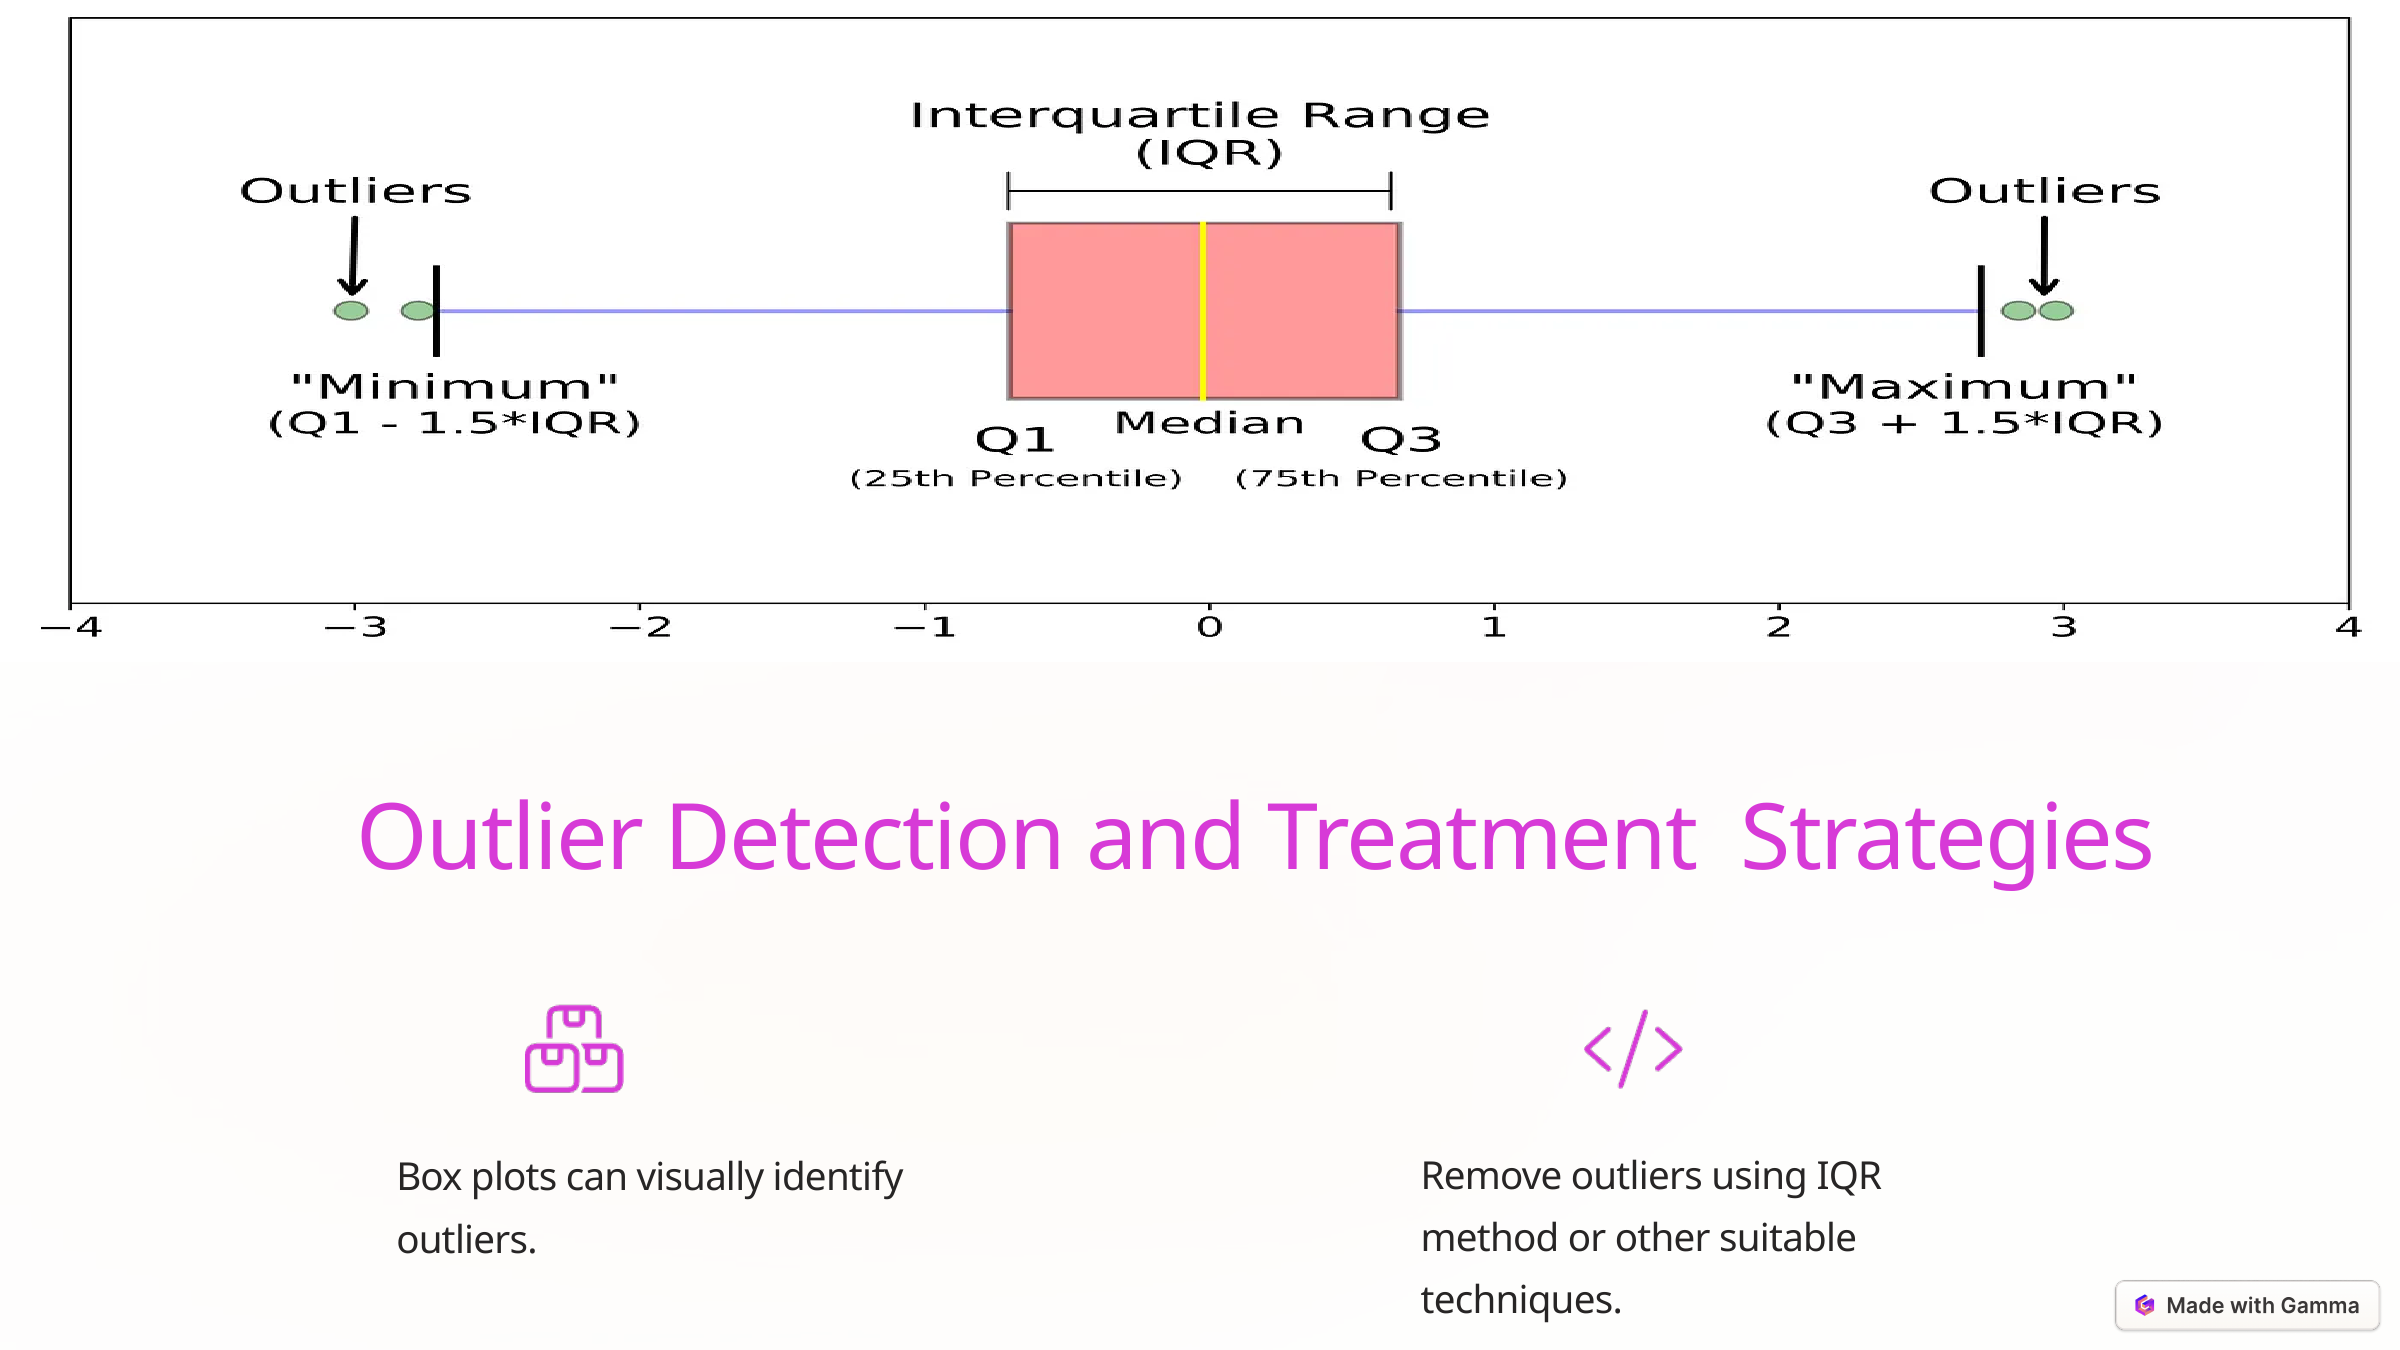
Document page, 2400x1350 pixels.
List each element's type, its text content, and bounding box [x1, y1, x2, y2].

text_box Outlier Detection and Treatment Strategies [356, 773, 2280, 1004]
picture [1584, 1000, 1683, 1099]
picture [2106, 1271, 2389, 1339]
picture [525, 1000, 624, 1099]
text_box Box plots can visually identify outliers. [396, 1136, 980, 1262]
picture [0, 0, 2400, 662]
text_box Remove outliers using IQR method or other suitable techniques. [1420, 1134, 2004, 1260]
